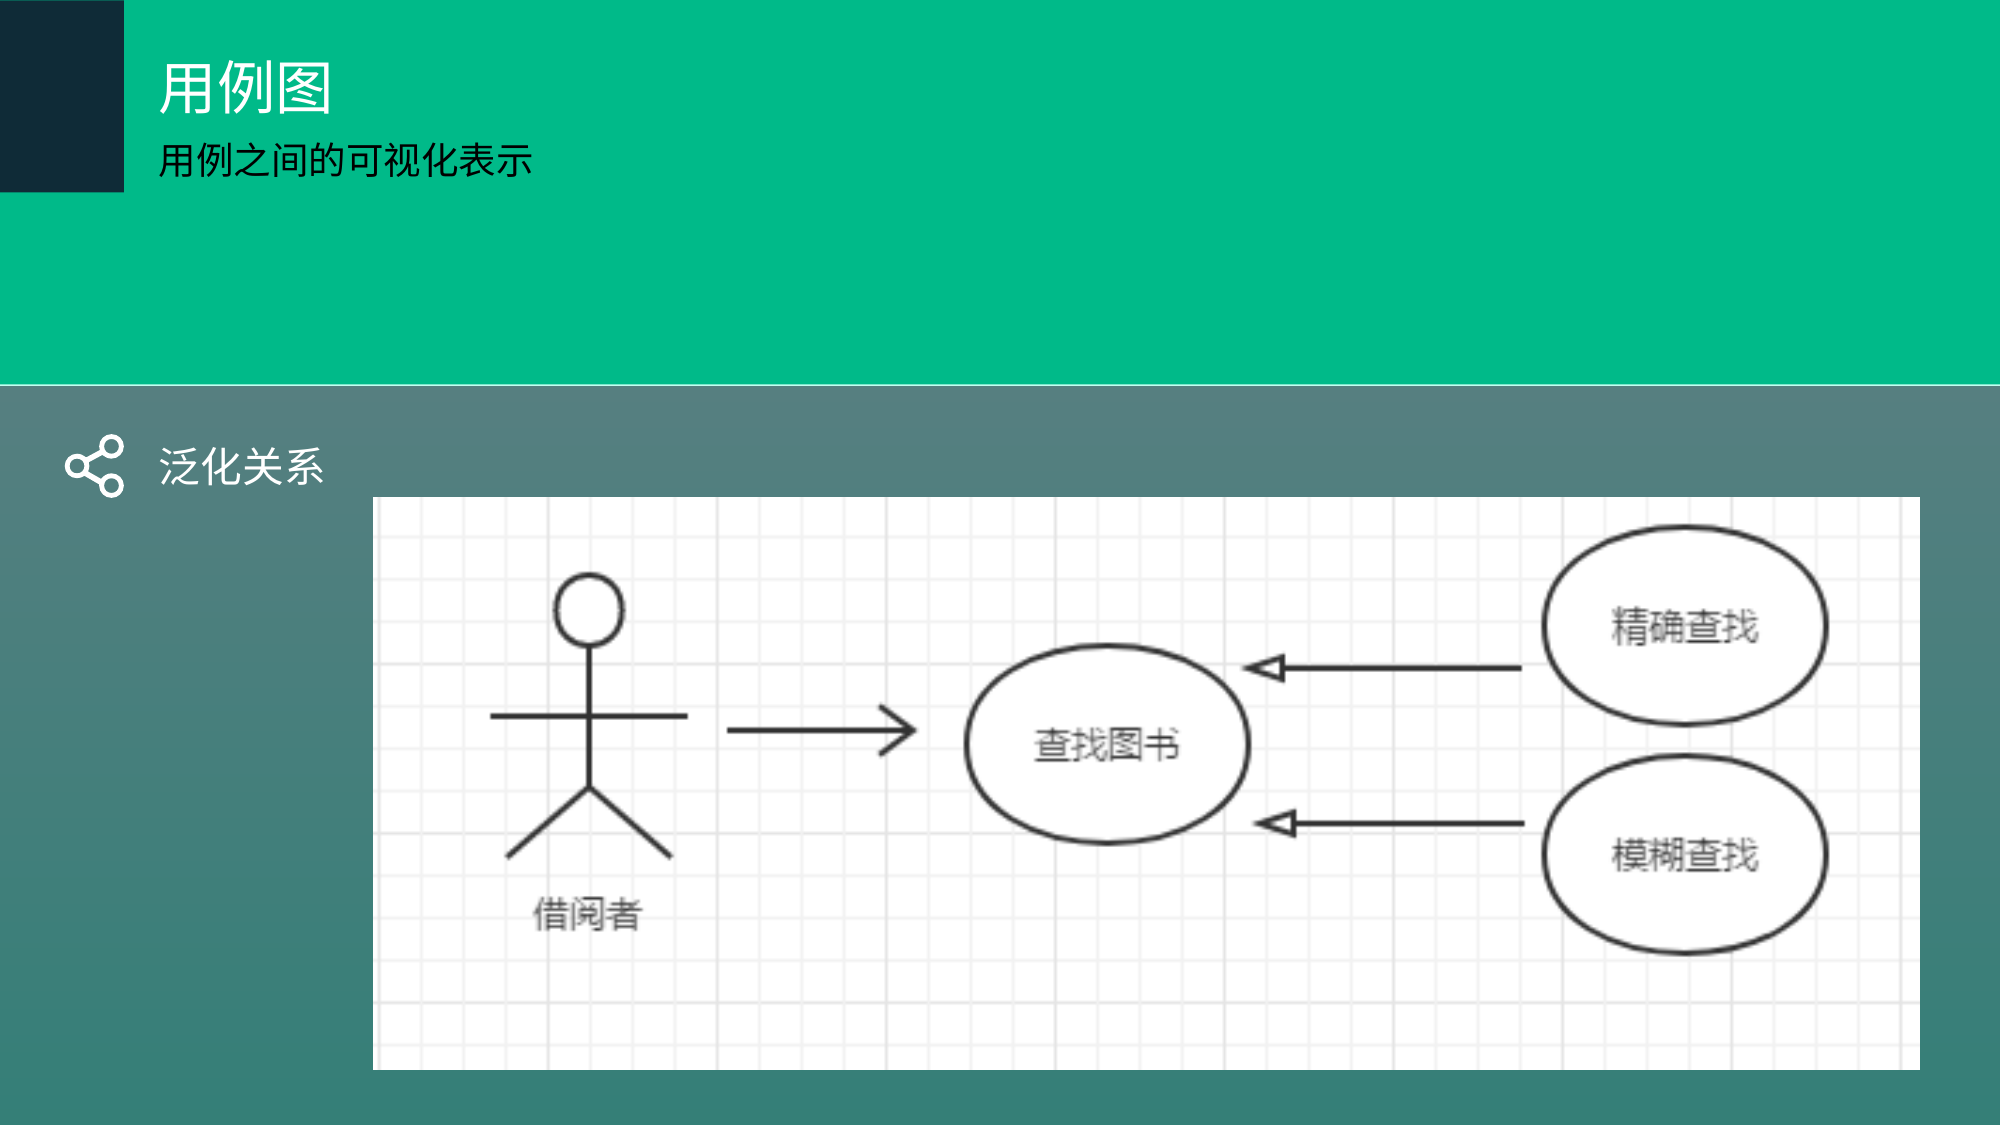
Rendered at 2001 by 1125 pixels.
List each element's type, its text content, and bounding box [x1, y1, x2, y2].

picture [373, 497, 1920, 1070]
text_box [0, 0, 2000, 385]
text_box [64, 434, 124, 498]
text_box 泛化关系 [144, 433, 680, 498]
text_box [0, 385, 2000, 1125]
text_box 用例之间的可视化表示 [144, 129, 680, 190]
text_box [0, 0, 125, 193]
text_box 用例图 [144, 43, 680, 129]
